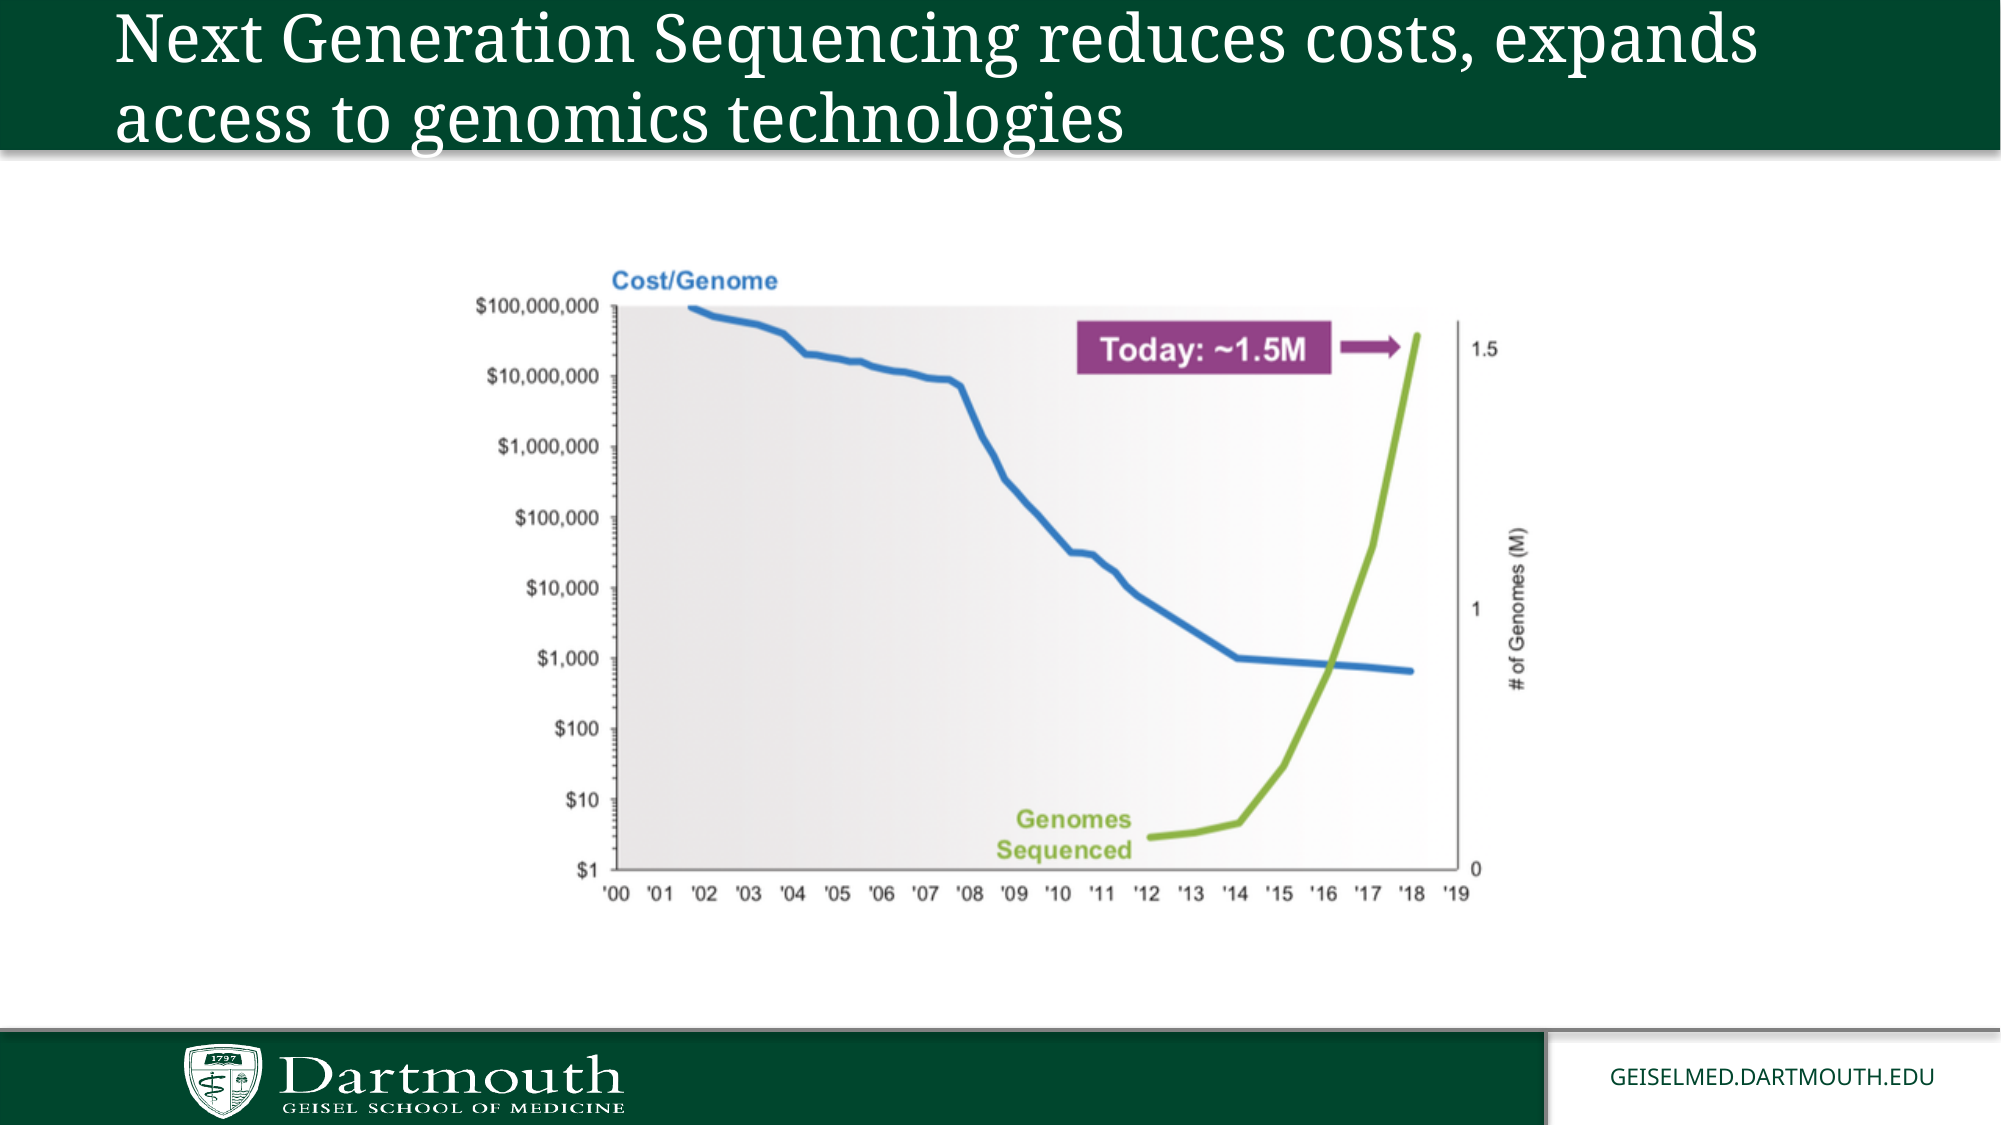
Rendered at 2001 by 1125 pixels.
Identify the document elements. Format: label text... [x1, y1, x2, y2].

title Next Generation Sequencing reduces costs, expands access to genomics technologies [99, 0, 1900, 152]
picture [444, 231, 1556, 931]
picture [155, 1032, 650, 1125]
